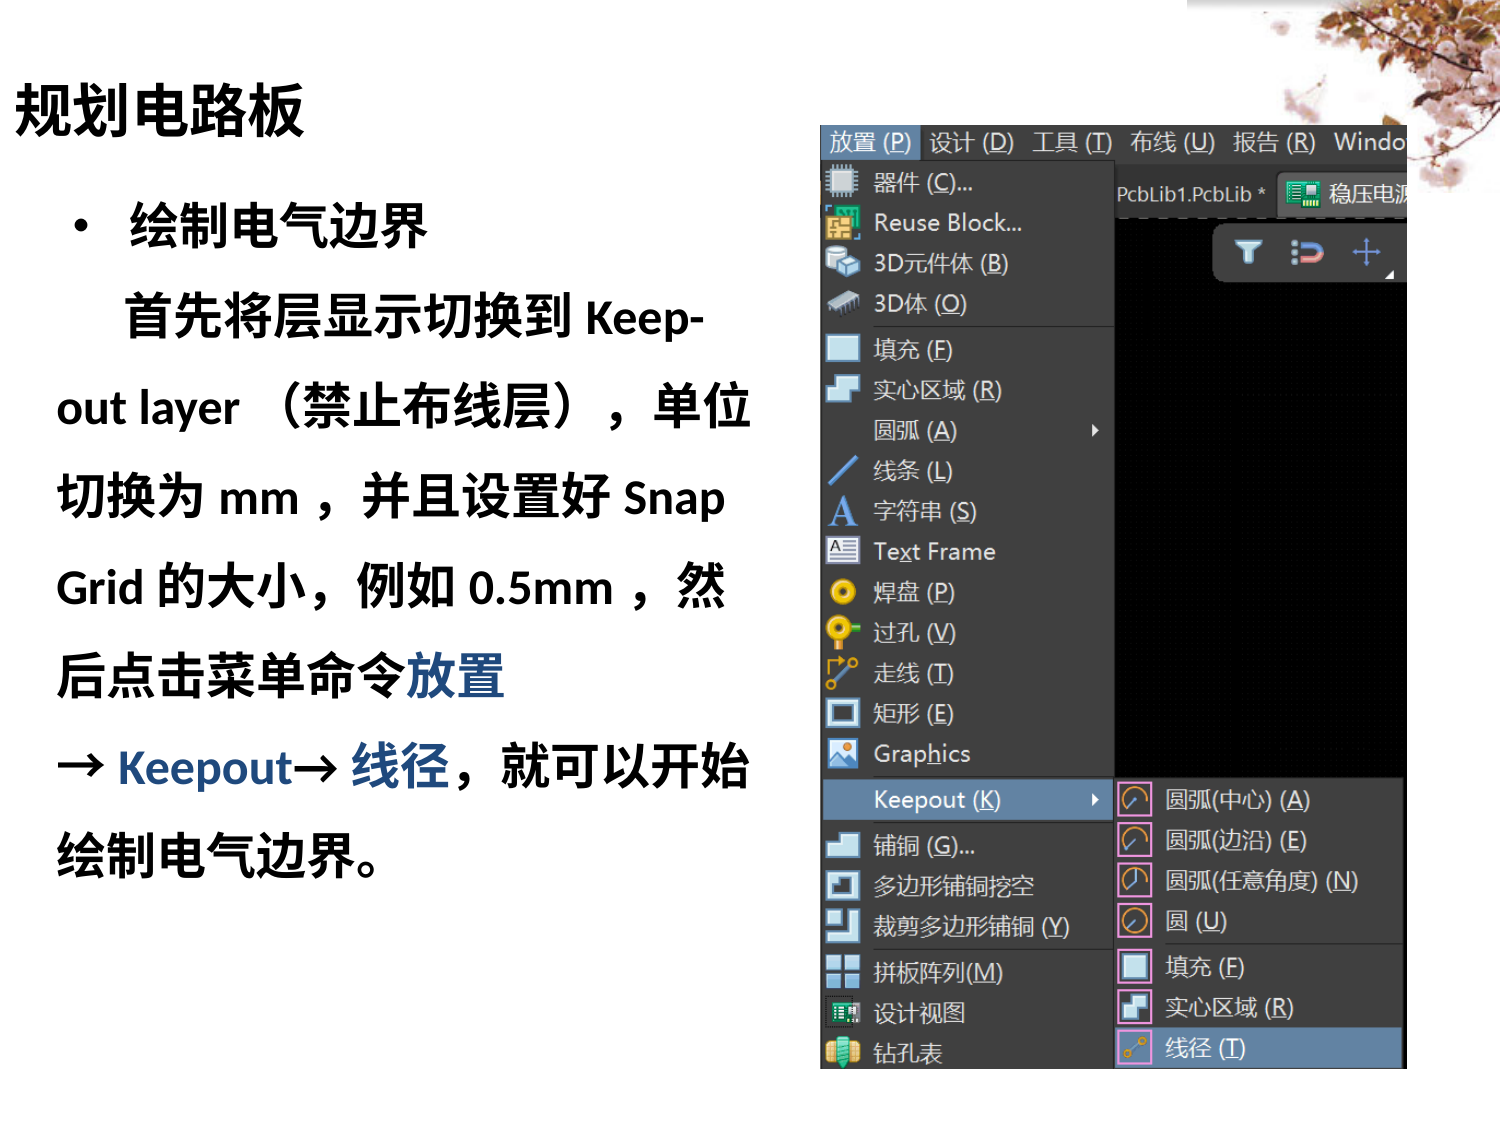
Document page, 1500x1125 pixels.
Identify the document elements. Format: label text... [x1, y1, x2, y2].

title • 绘制电气边界 首先将层显示切换到Keep-out layer（禁止布线层），单位切换为mm，并且设置好Snap Grid的大小，例如0.5mm，然后点击菜单命令放置→Keepout→线径，就可以开始绘制电气边界。 [41, 101, 786, 948]
text_box 规划电路板 [0, 66, 656, 152]
picture [820, 0, 1500, 1069]
